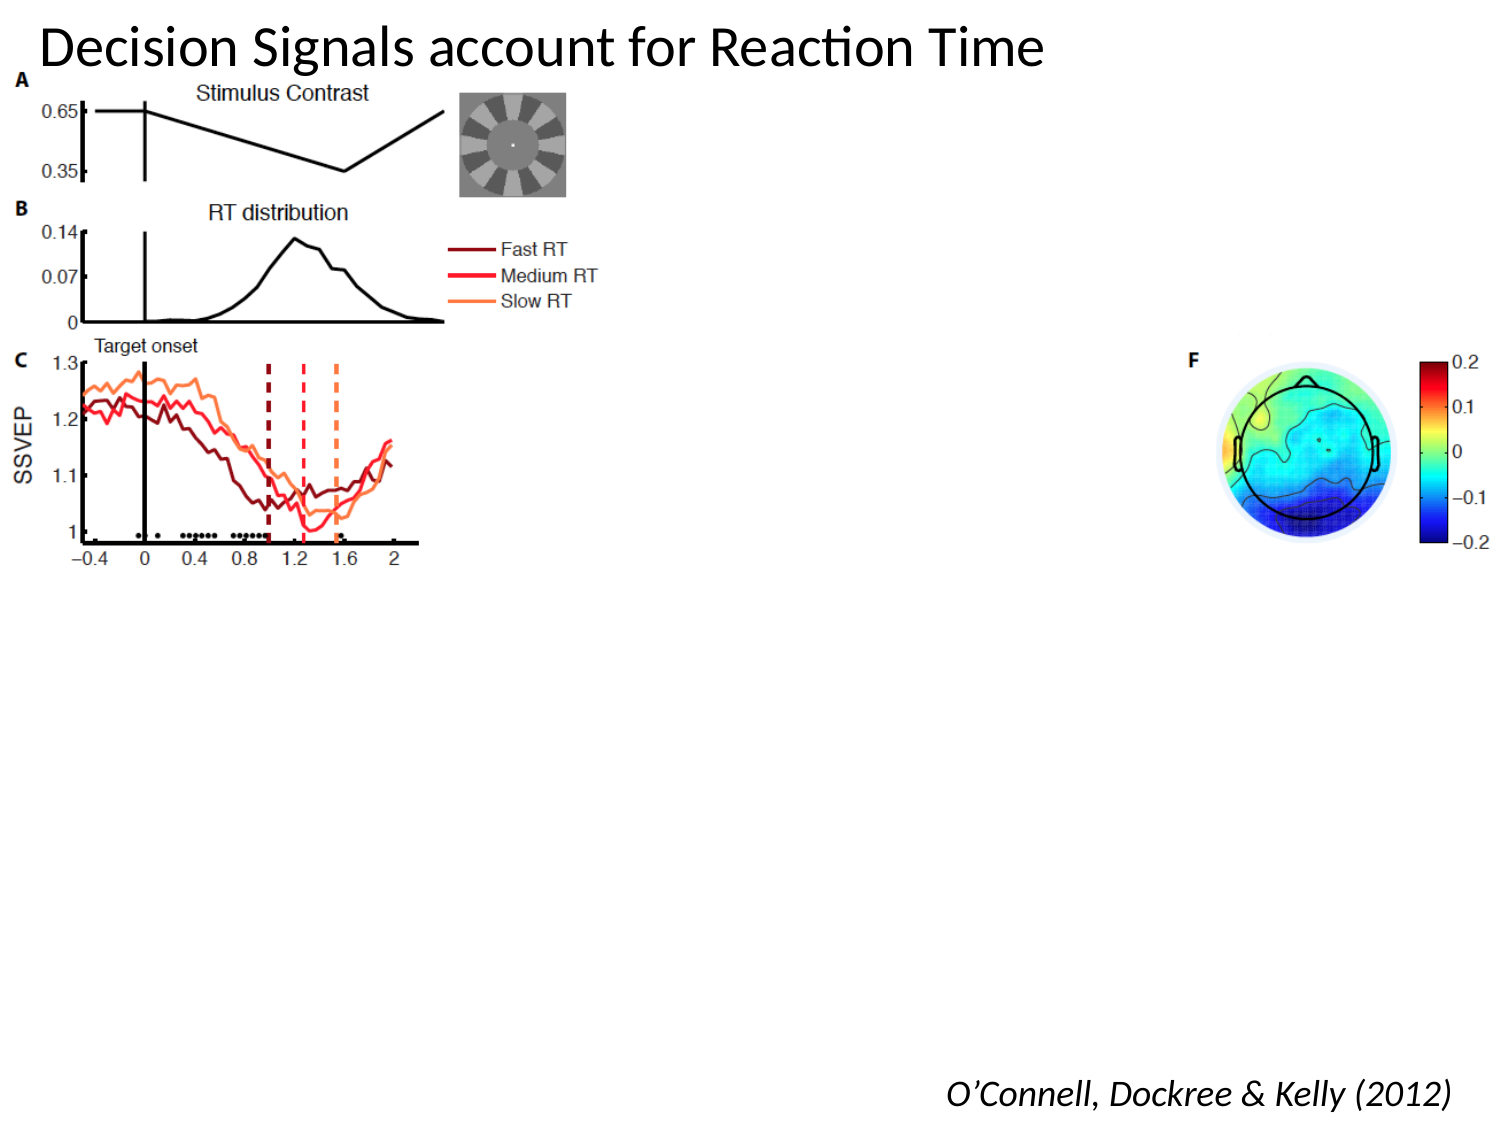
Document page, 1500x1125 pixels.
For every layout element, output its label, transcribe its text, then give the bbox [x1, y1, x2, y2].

picture [0, 56, 1500, 1065]
text_box Decision Signals account for Reaction Time [24, 0, 1324, 56]
text_box O’Connell, Dockree & Kelly (2012) [931, 1065, 1468, 1122]
